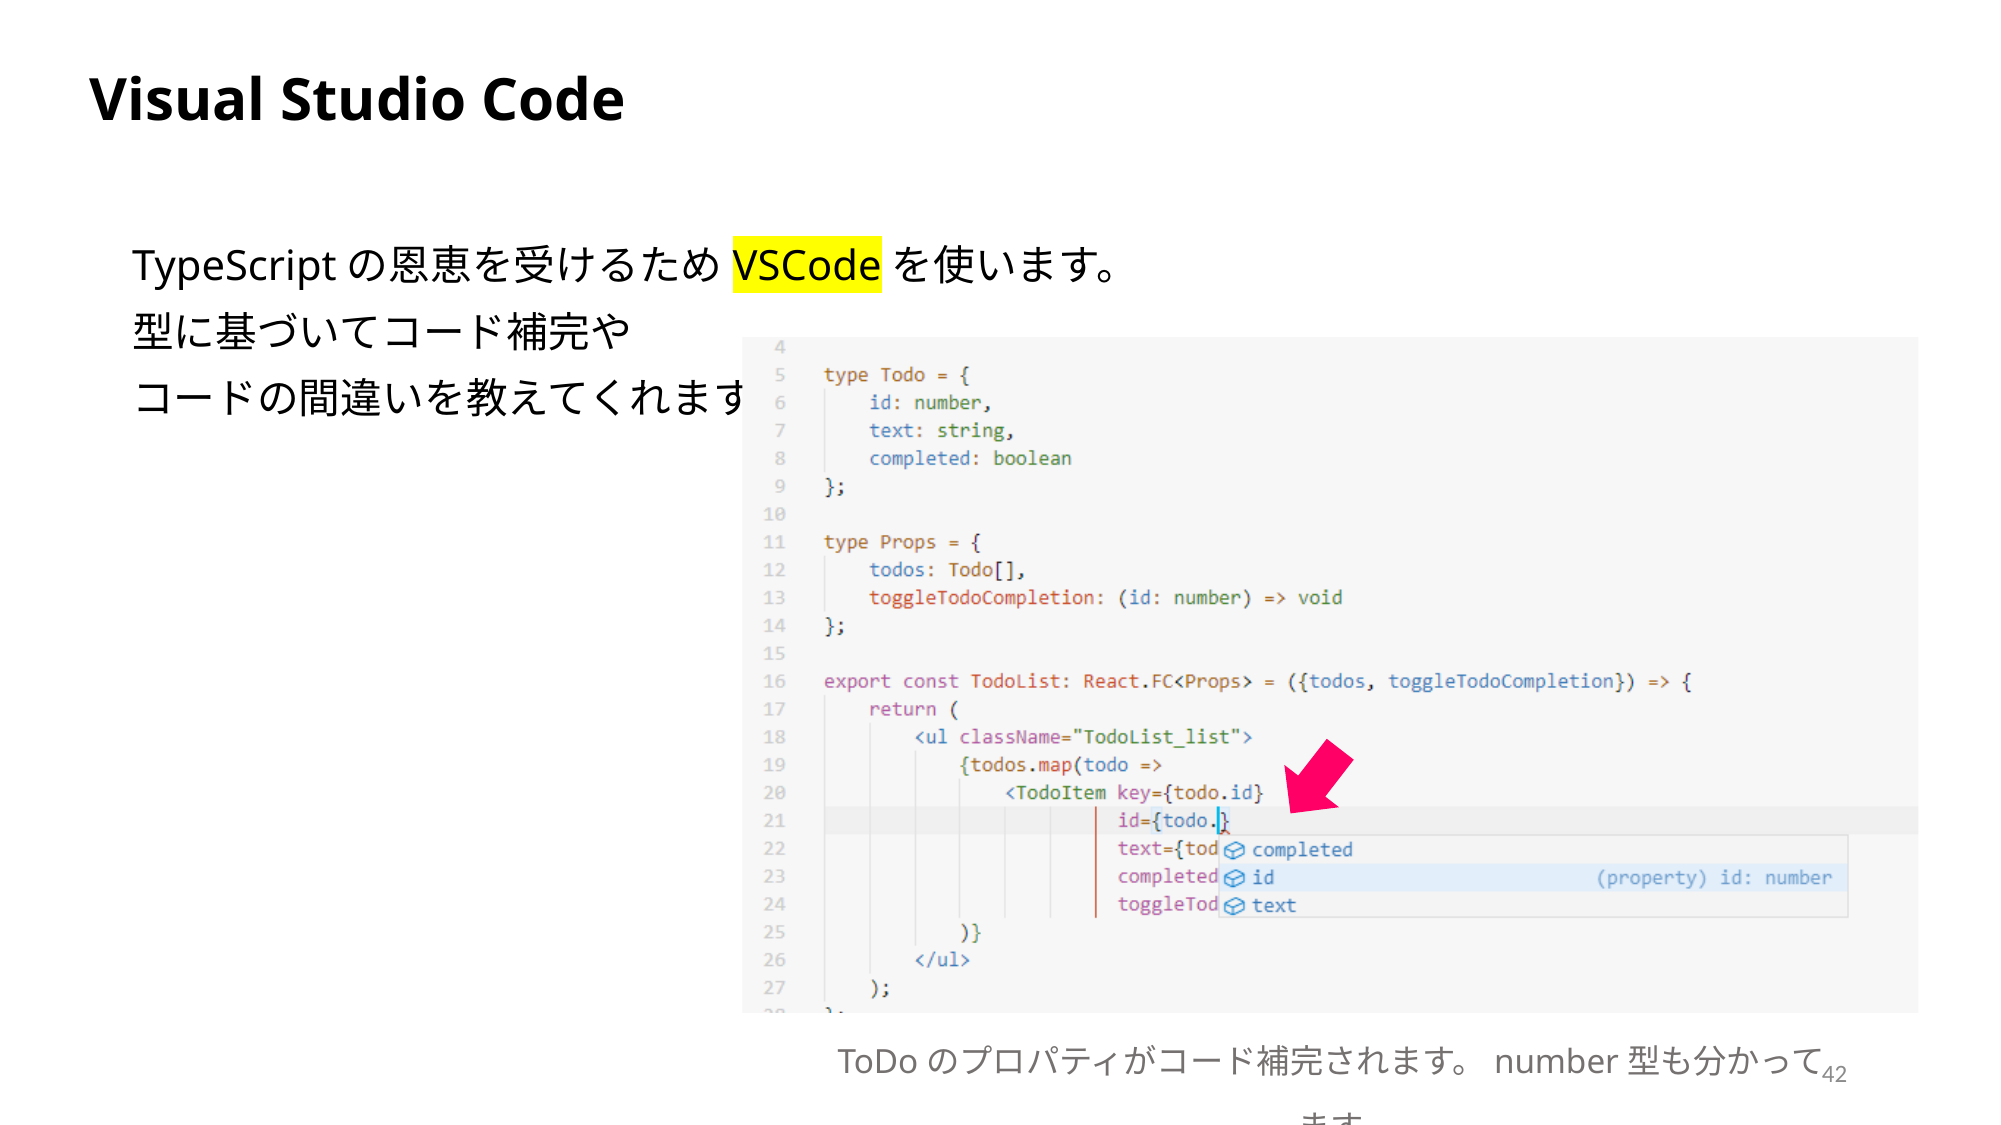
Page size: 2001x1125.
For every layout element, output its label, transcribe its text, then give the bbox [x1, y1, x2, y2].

text_box TypeScriptの恩恵を受けるためVSCodeを使います。 型に基づいてコード補完や コードの間違いを教えてくれます。 [117, 214, 1904, 430]
slide_number 42 [1412, 1042, 1863, 1103]
picture [742, 336, 1919, 1013]
text_box Visual Studio Code [74, 54, 1454, 140]
text_box ToDoのプロパティがコード補完されます。number型も分かってます [821, 1013, 1840, 1125]
